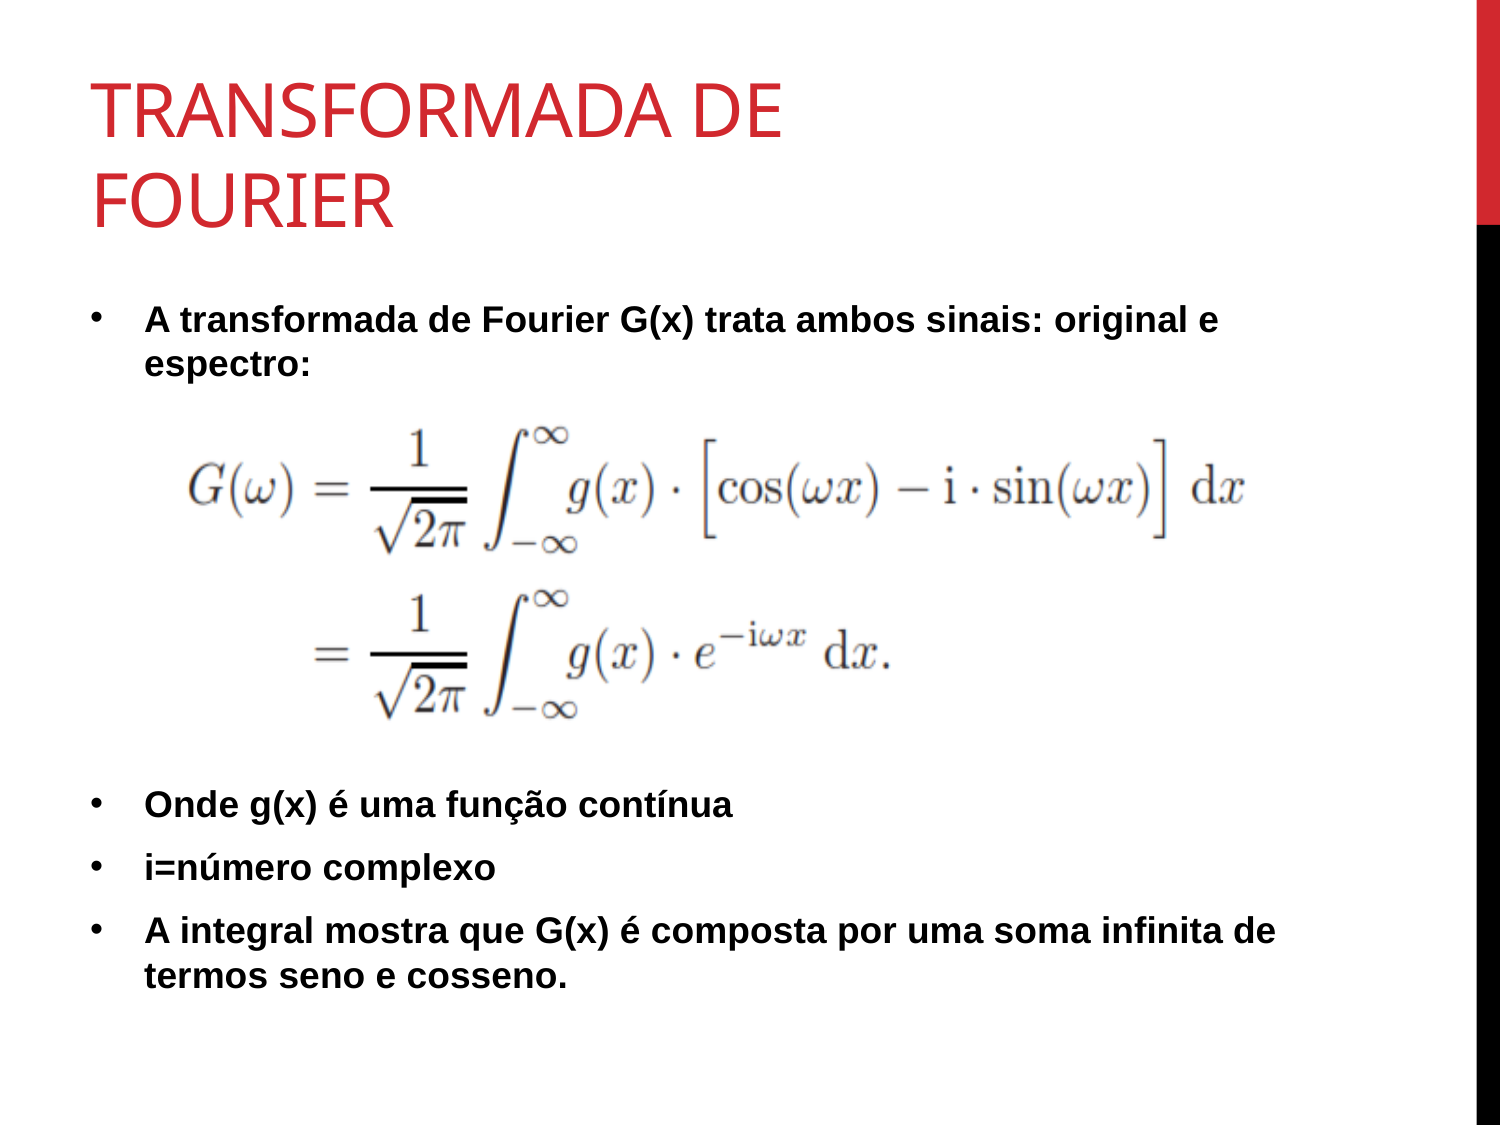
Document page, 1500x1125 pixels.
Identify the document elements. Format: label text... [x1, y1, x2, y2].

picture [159, 413, 1274, 727]
title Transformada de fourier [75, 25, 1025, 250]
list A transformada de Fourier G(x) trata ambos sinais: original e espectro: Onde g(x) é uma função contínua i=número complexo A integral mostra que G(x) é composta por uma soma infinita de termos seno e cosseno. [75, 287, 1325, 1005]
